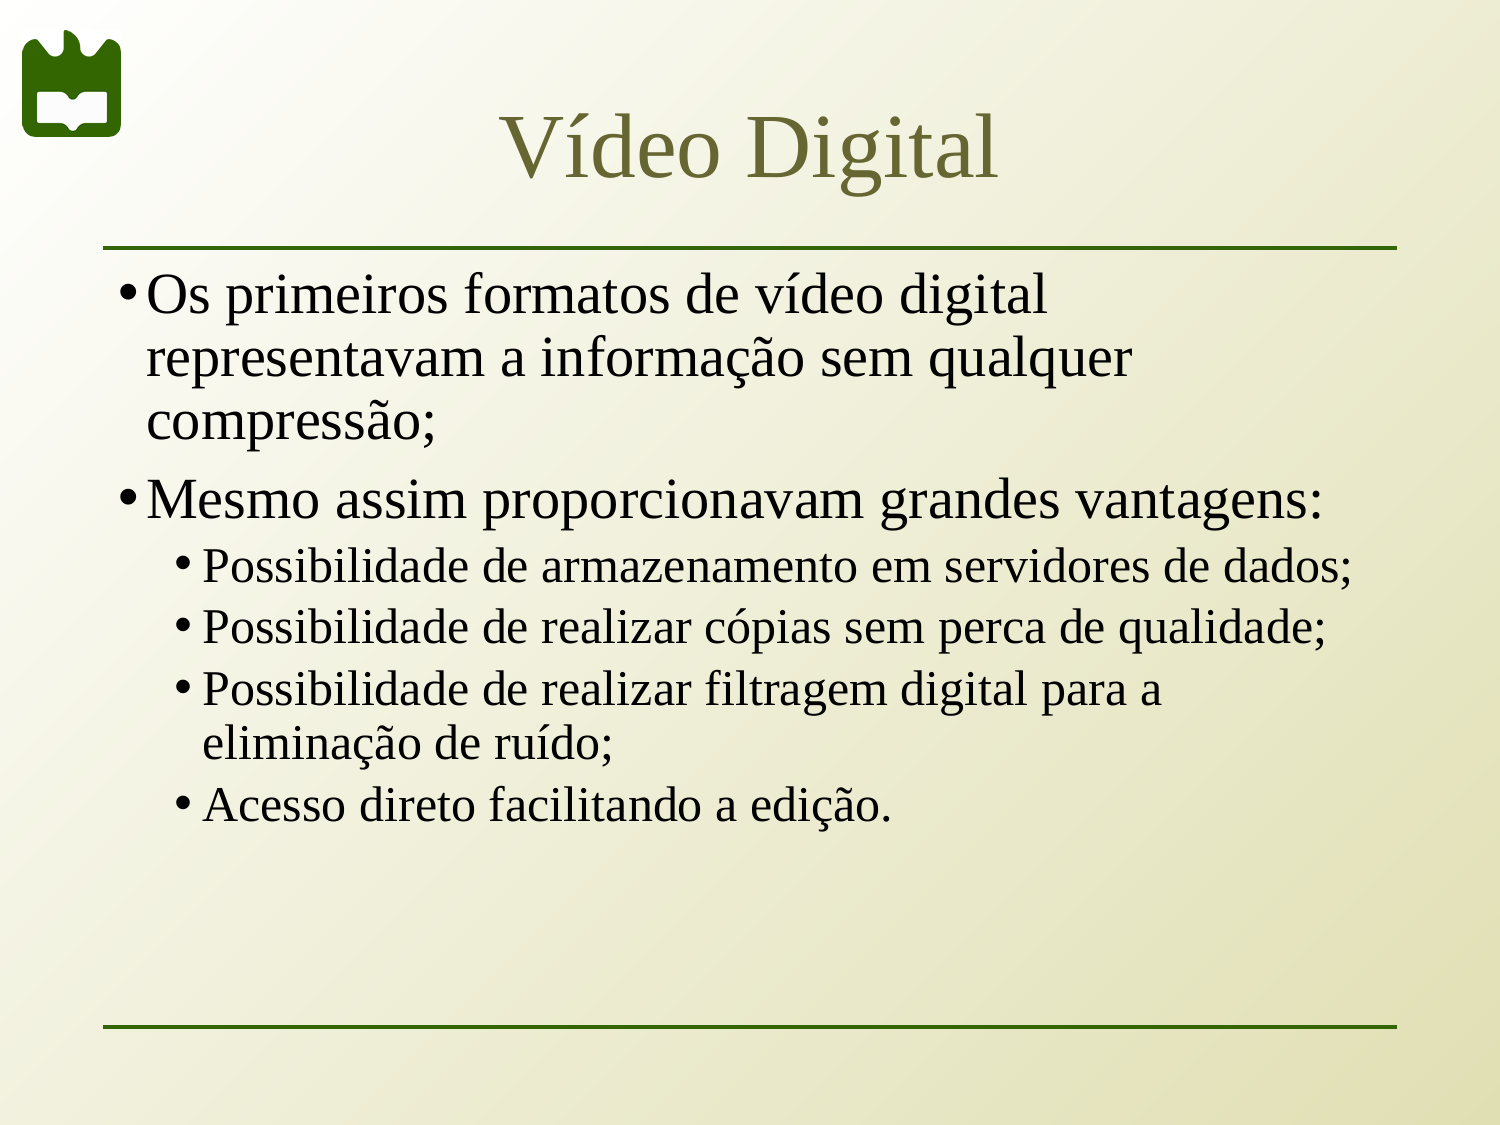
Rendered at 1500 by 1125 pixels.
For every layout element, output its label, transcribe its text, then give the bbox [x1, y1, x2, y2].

list Os primeiros formatos de vídeo digital representavam a informação sem qualquer compressão; Mesmo assim proporcionavam grandes vantagens: Possibilidade de armazenamento em servidores de dados; Possibilidade de realizar cópias sem perca de qualidade; Possibilidade de realizar filtragem digital para a eliminação de ruído; Acesso direto facilitando a edição. [103, 256, 1397, 1014]
title Vídeo Digital [103, 59, 1397, 236]
picture [22, 30, 121, 137]
